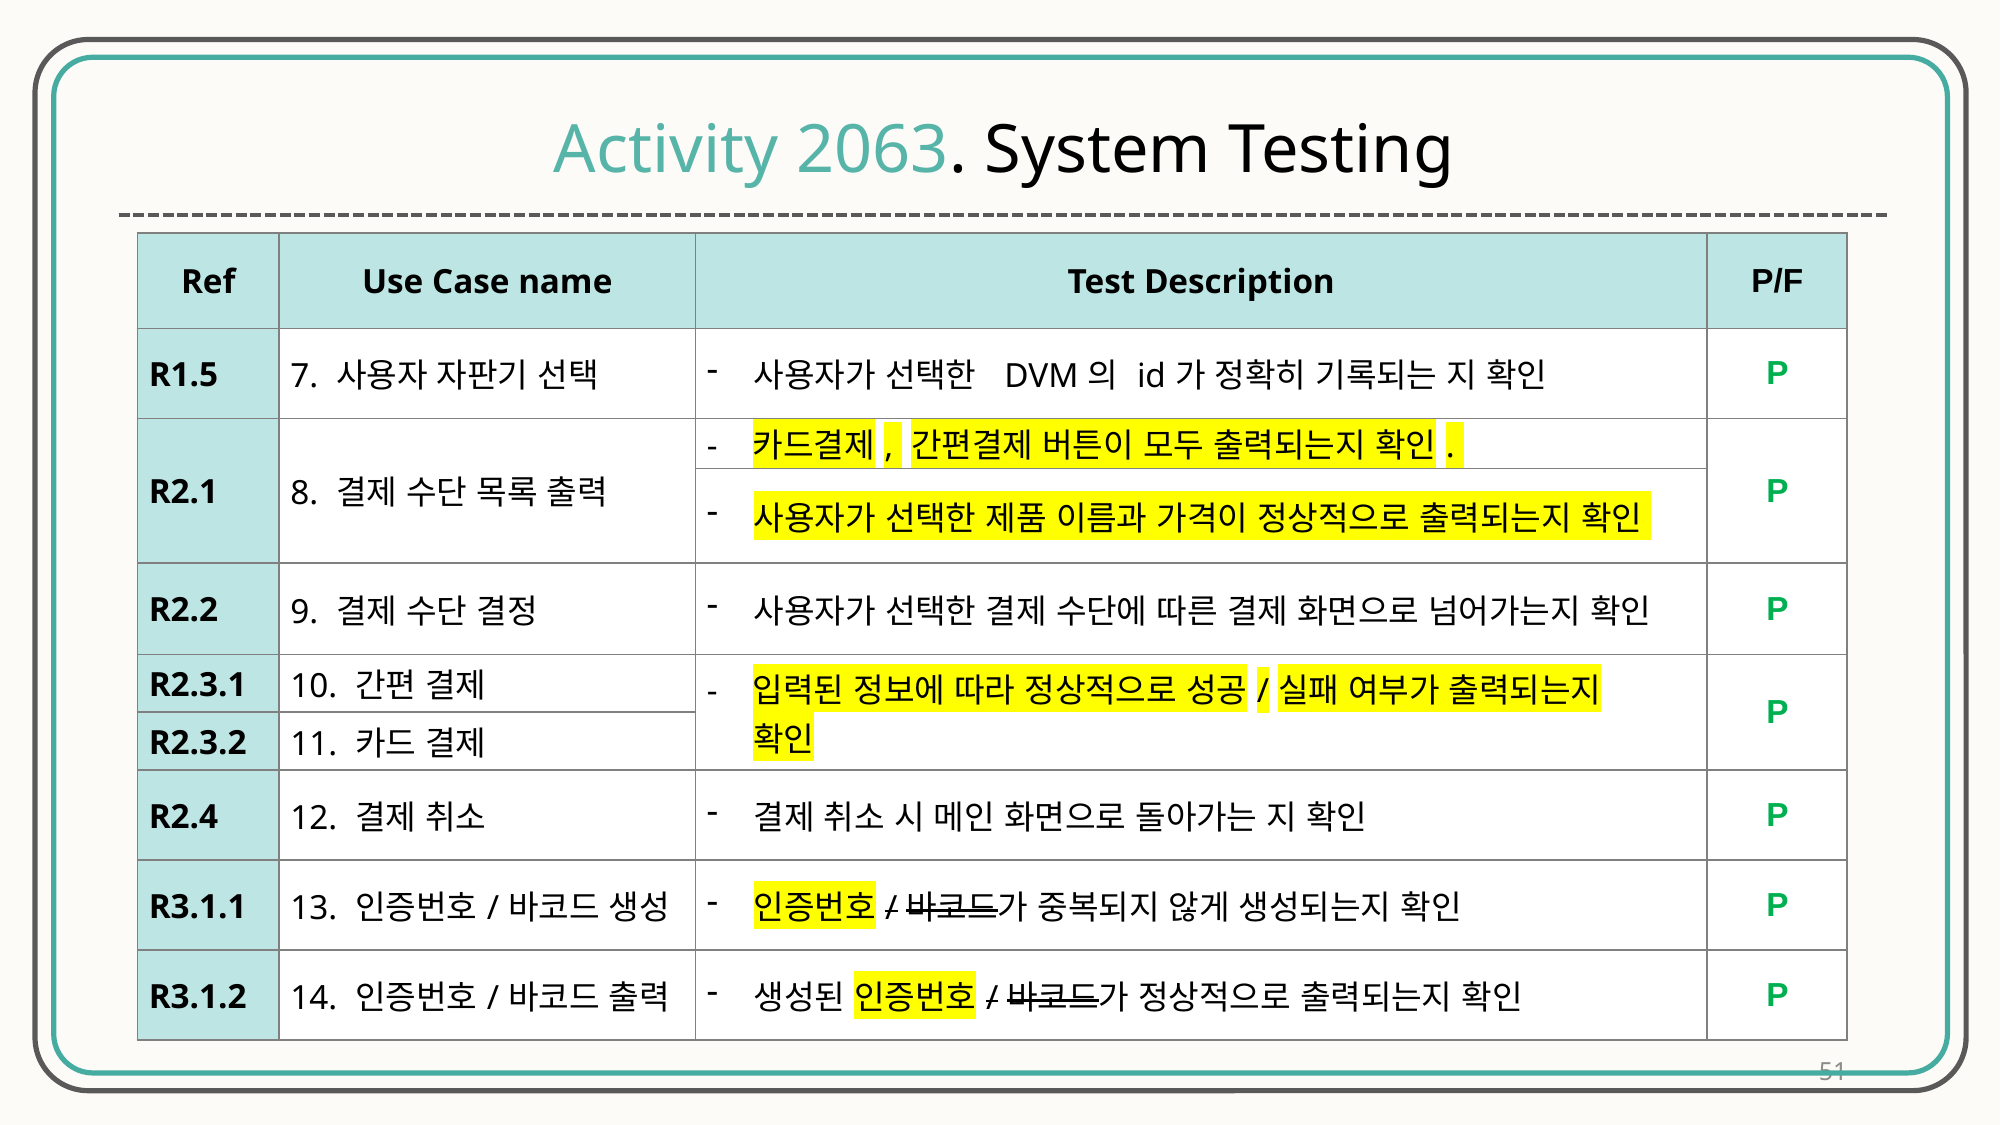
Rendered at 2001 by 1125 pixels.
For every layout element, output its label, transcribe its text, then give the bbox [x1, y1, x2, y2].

table_cell P [1708, 329, 1846, 418]
table_cell 13. 인증번호/바코드 생성 [280, 861, 695, 949]
table_cell P [1708, 861, 1846, 949]
table_cell R3.1.2 [138, 951, 278, 1039]
table_cell 14. 인증번호/바코드 출력 [280, 951, 695, 1039]
table_cell 사용자가 선택한 결제 수단에 따른 결제 화면으로 넘어가는지 확인 [696, 564, 1706, 654]
table_cell P [1708, 655, 1846, 769]
table_cell R2.3.1 [138, 655, 278, 711]
text_box [33, 38, 1968, 1092]
table_cell R3.1.1 [138, 861, 278, 949]
table_cell 인증번호/바코드가 중복되지 않게 생성되는지 확인 [696, 861, 1706, 949]
table_cell 10. 간편 결제 [280, 655, 695, 711]
table_cell - 카드결제, 간편결제 버튼이 모두 출력되는지 확인. [696, 419, 1706, 468]
table_header P/F [1708, 234, 1846, 328]
table_cell 11. 카드 결제 [280, 713, 695, 769]
table_header Test Description [696, 234, 1706, 328]
table_cell R1.5 [138, 329, 278, 418]
table_header Use Case name [280, 234, 695, 328]
table_cell 8. 결제 수단 목록 출력 [280, 419, 695, 562]
table_cell P [1708, 951, 1846, 1039]
table_cell P [1708, 771, 1846, 859]
table_cell 9. 결제 수단 결정 [280, 564, 695, 654]
table_cell 사용자가 선택한 제품 이름과 가격이 정상적으로 출력되는지 확인 [696, 469, 1706, 562]
table_cell R2.2 [138, 564, 278, 654]
table_cell 생성된 인증번호/바코드가 정상적으로 출력되는지 확인 [696, 951, 1706, 1039]
table_cell 결제 취소 시 메인 화면으로 돌아가는 지 확인 [696, 771, 1706, 859]
table_cell R2.3.2 [138, 713, 278, 769]
slide_number 51 [1412, 1042, 1863, 1103]
table_cell 7. 사용자 자판기 선택 [280, 329, 695, 418]
table_cell 12. 결제 취소 [280, 771, 695, 859]
table_cell 사용자가 선택한 DVM의 id가 정확히 기록되는 지 확인 [696, 329, 1706, 418]
table_cell - 입력된 정보에 따라 정상적으로 성공/실패 여부가 출력되는지 확인 [696, 655, 1706, 769]
table_cell P [1708, 419, 1846, 562]
table_header Ref [138, 234, 278, 328]
table_cell R2.4 [138, 771, 278, 859]
table_cell R2.1 [138, 419, 278, 562]
table_cell P [1708, 564, 1846, 654]
